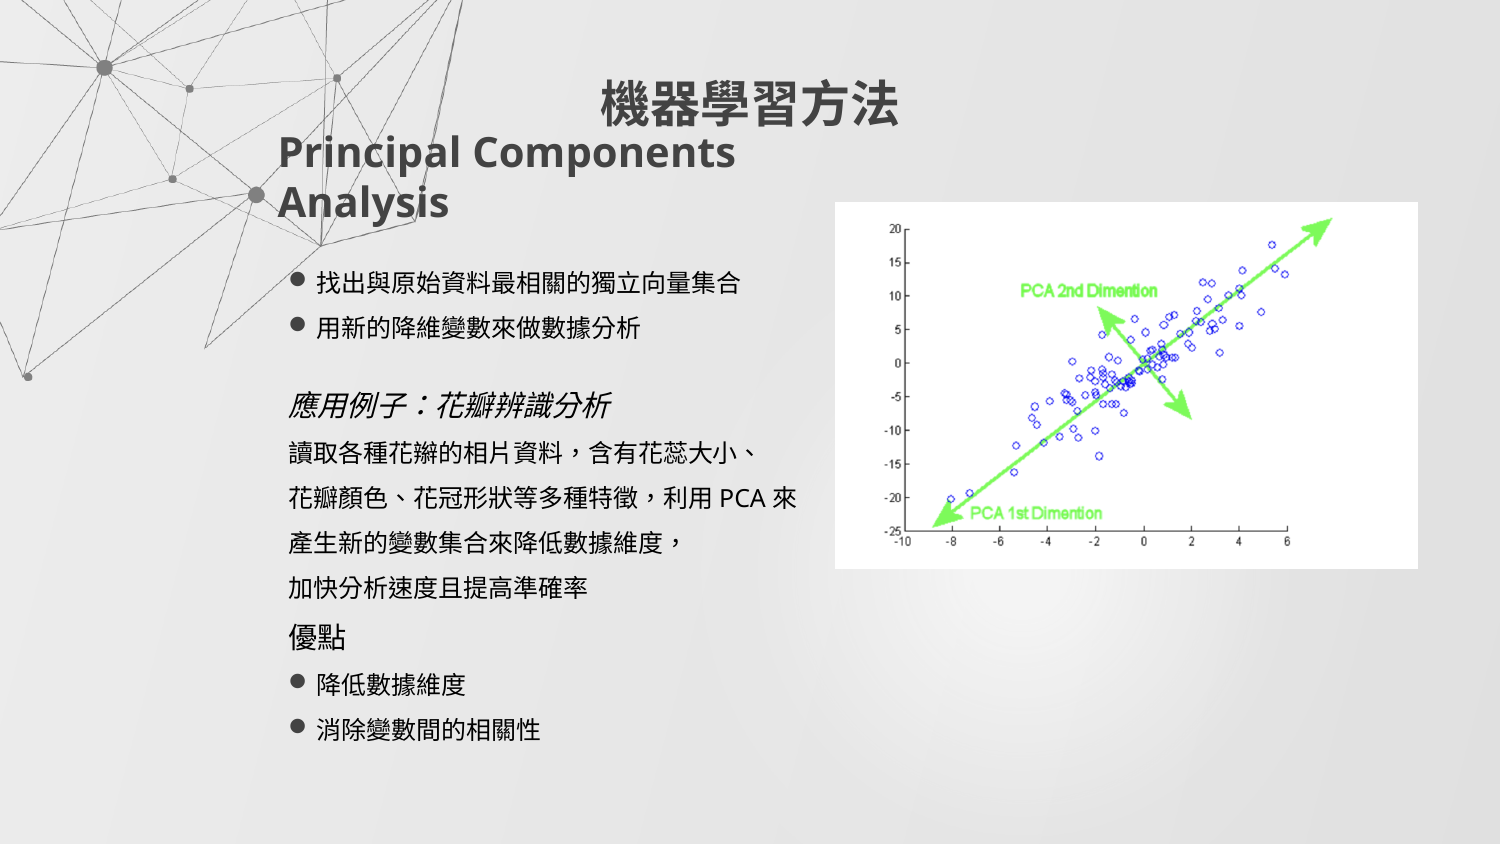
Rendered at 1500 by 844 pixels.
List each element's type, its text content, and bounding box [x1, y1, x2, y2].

title 機器學習方法 [322, 57, 1178, 214]
title Principal Components Analysis [262, 164, 813, 241]
picture [0, 0, 1500, 844]
subtitle 找出與原始資料最相關的獨立向量集合 用新的降維變數來做數據分析 應用例子：花瓣辨識分析 讀取各種花辮的相片資料，含有花蕊大小、 花瓣顏色、花冠形狀等多種特徵，利用PCA來 產生新的變數集合來降低數據維度， 加快分析速度且提高準確率 優點 降低數據維度 消除變數間的相關性 [273, 237, 1418, 795]
